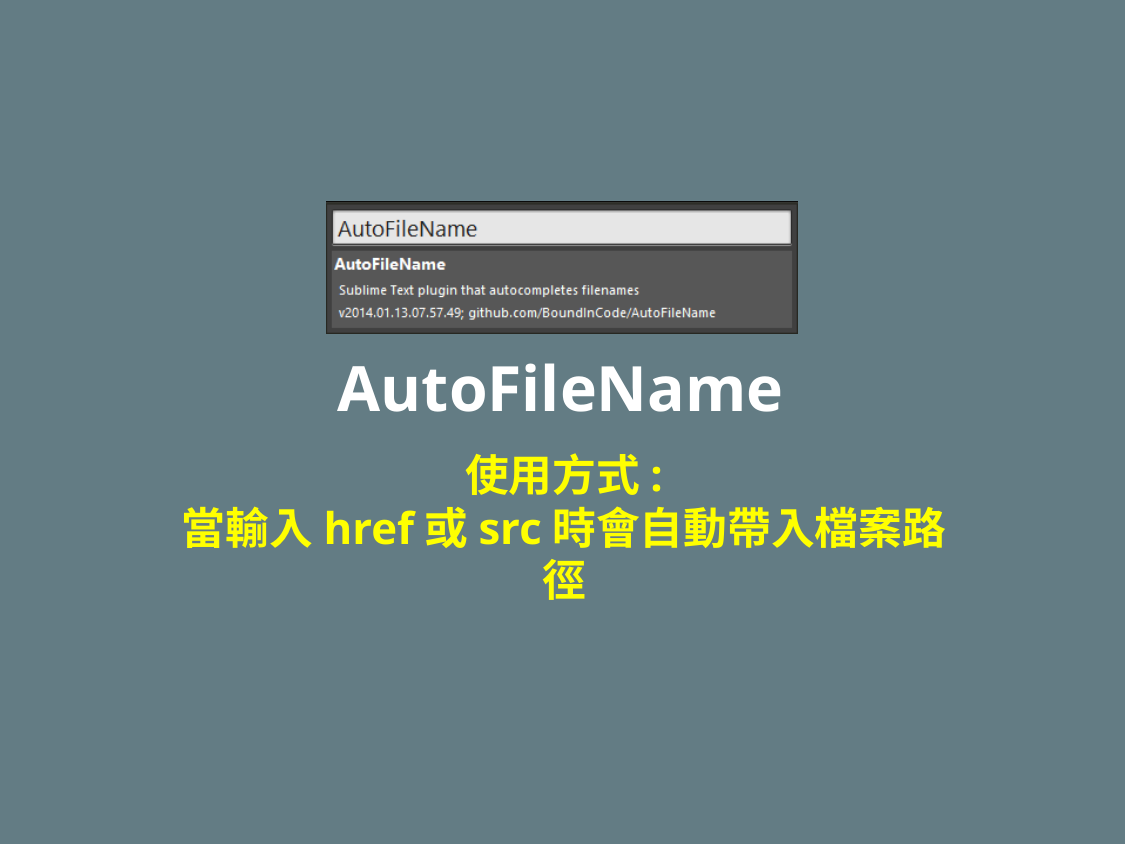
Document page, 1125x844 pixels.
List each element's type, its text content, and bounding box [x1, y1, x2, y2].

subtitle 使用方式: 當輸入href或src時會自動帶入檔案路徑 [162, 446, 965, 608]
title AutoFileName [159, 333, 963, 440]
picture [326, 201, 799, 334]
